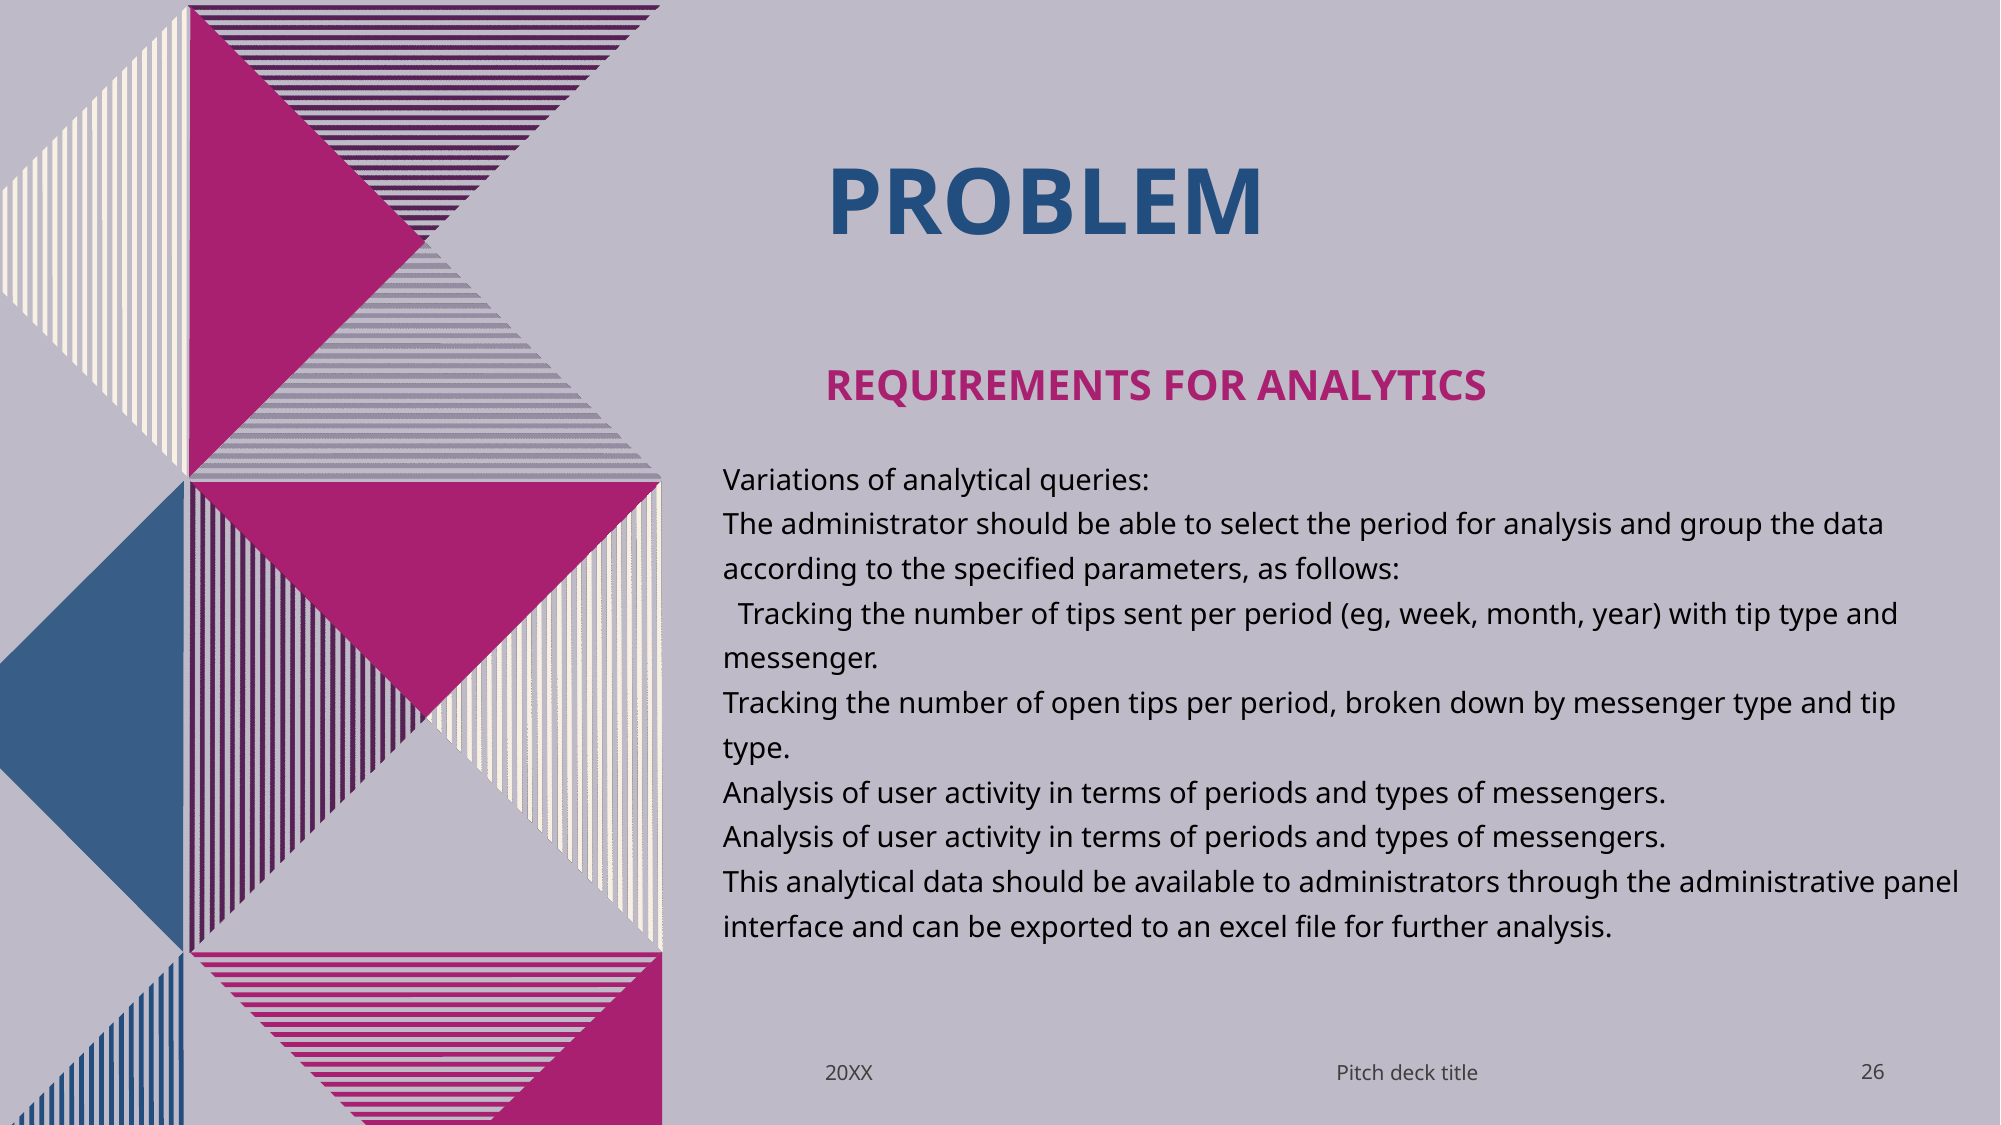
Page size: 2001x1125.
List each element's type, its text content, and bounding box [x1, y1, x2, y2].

slide_number ‹#› [1824, 1042, 1900, 1103]
picture [426, 481, 897, 952]
slide_number 20XX [810, 1042, 990, 1103]
list REQUIREMENTS FOR ANALYTICS [810, 341, 1633, 402]
picture [184, 481, 425, 953]
title PROBLEM [810, 147, 1850, 365]
list Variations of analytical queries: The administrator should be able to select the period for analysis and group the data according to the specified parameters, as follows: Tracking the number of tips sent per period (eg, week, month, year) with tip type and messenger. Tracking the number of open tips per period, broken down by messenger type and tip type. Analysis of user activity in terms of periods and types of messengers. Analysis of user activity in terms of periods and types of messengers. This analytical data should be available to administrators through the administrative panel interface and can be exported to an excel file for further analysis. [707, 408, 1978, 529]
picture [190, 242, 661, 482]
picture [188, 0, 659, 240]
footer Pitch deck title [1219, 1041, 1595, 1102]
